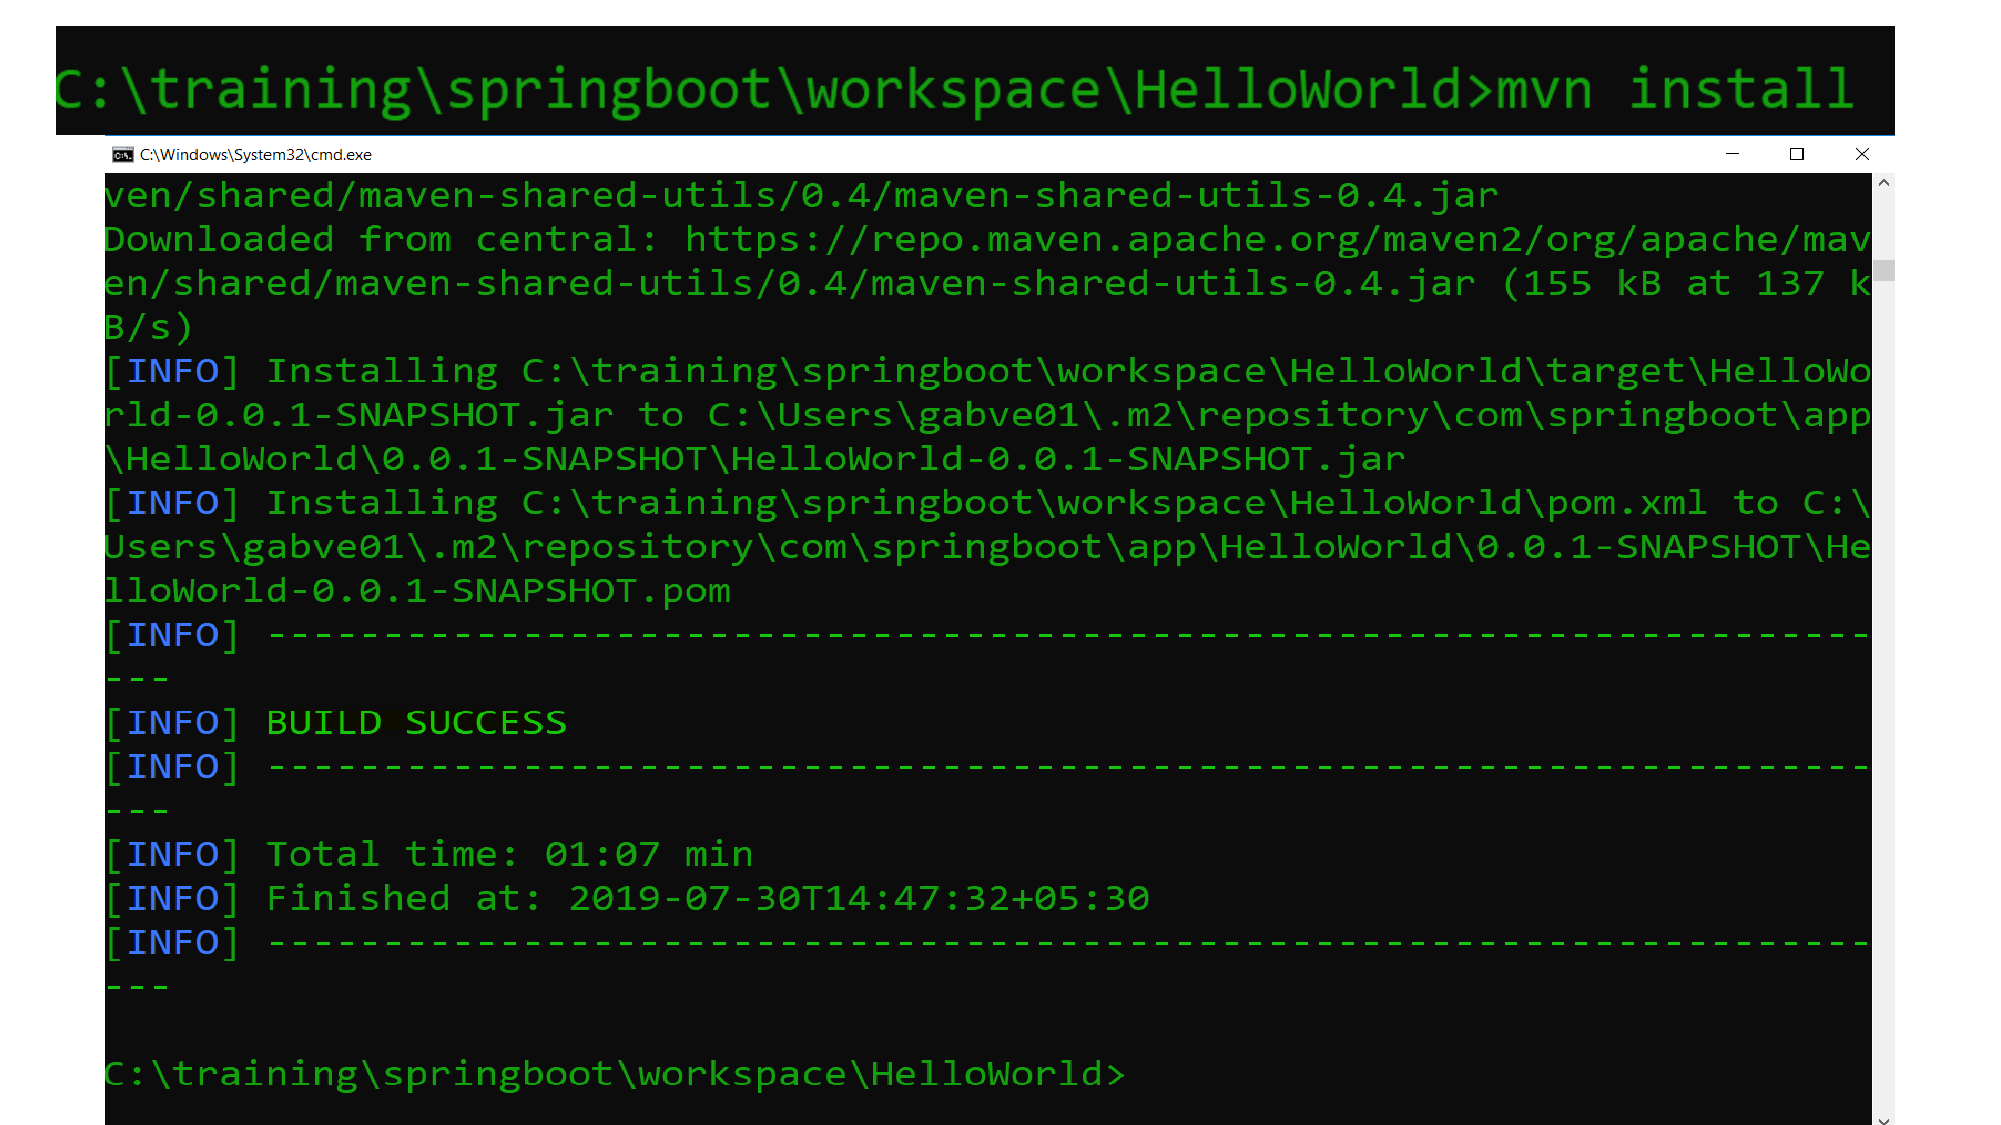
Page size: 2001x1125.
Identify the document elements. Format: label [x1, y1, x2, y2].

picture [56, 26, 1895, 1125]
